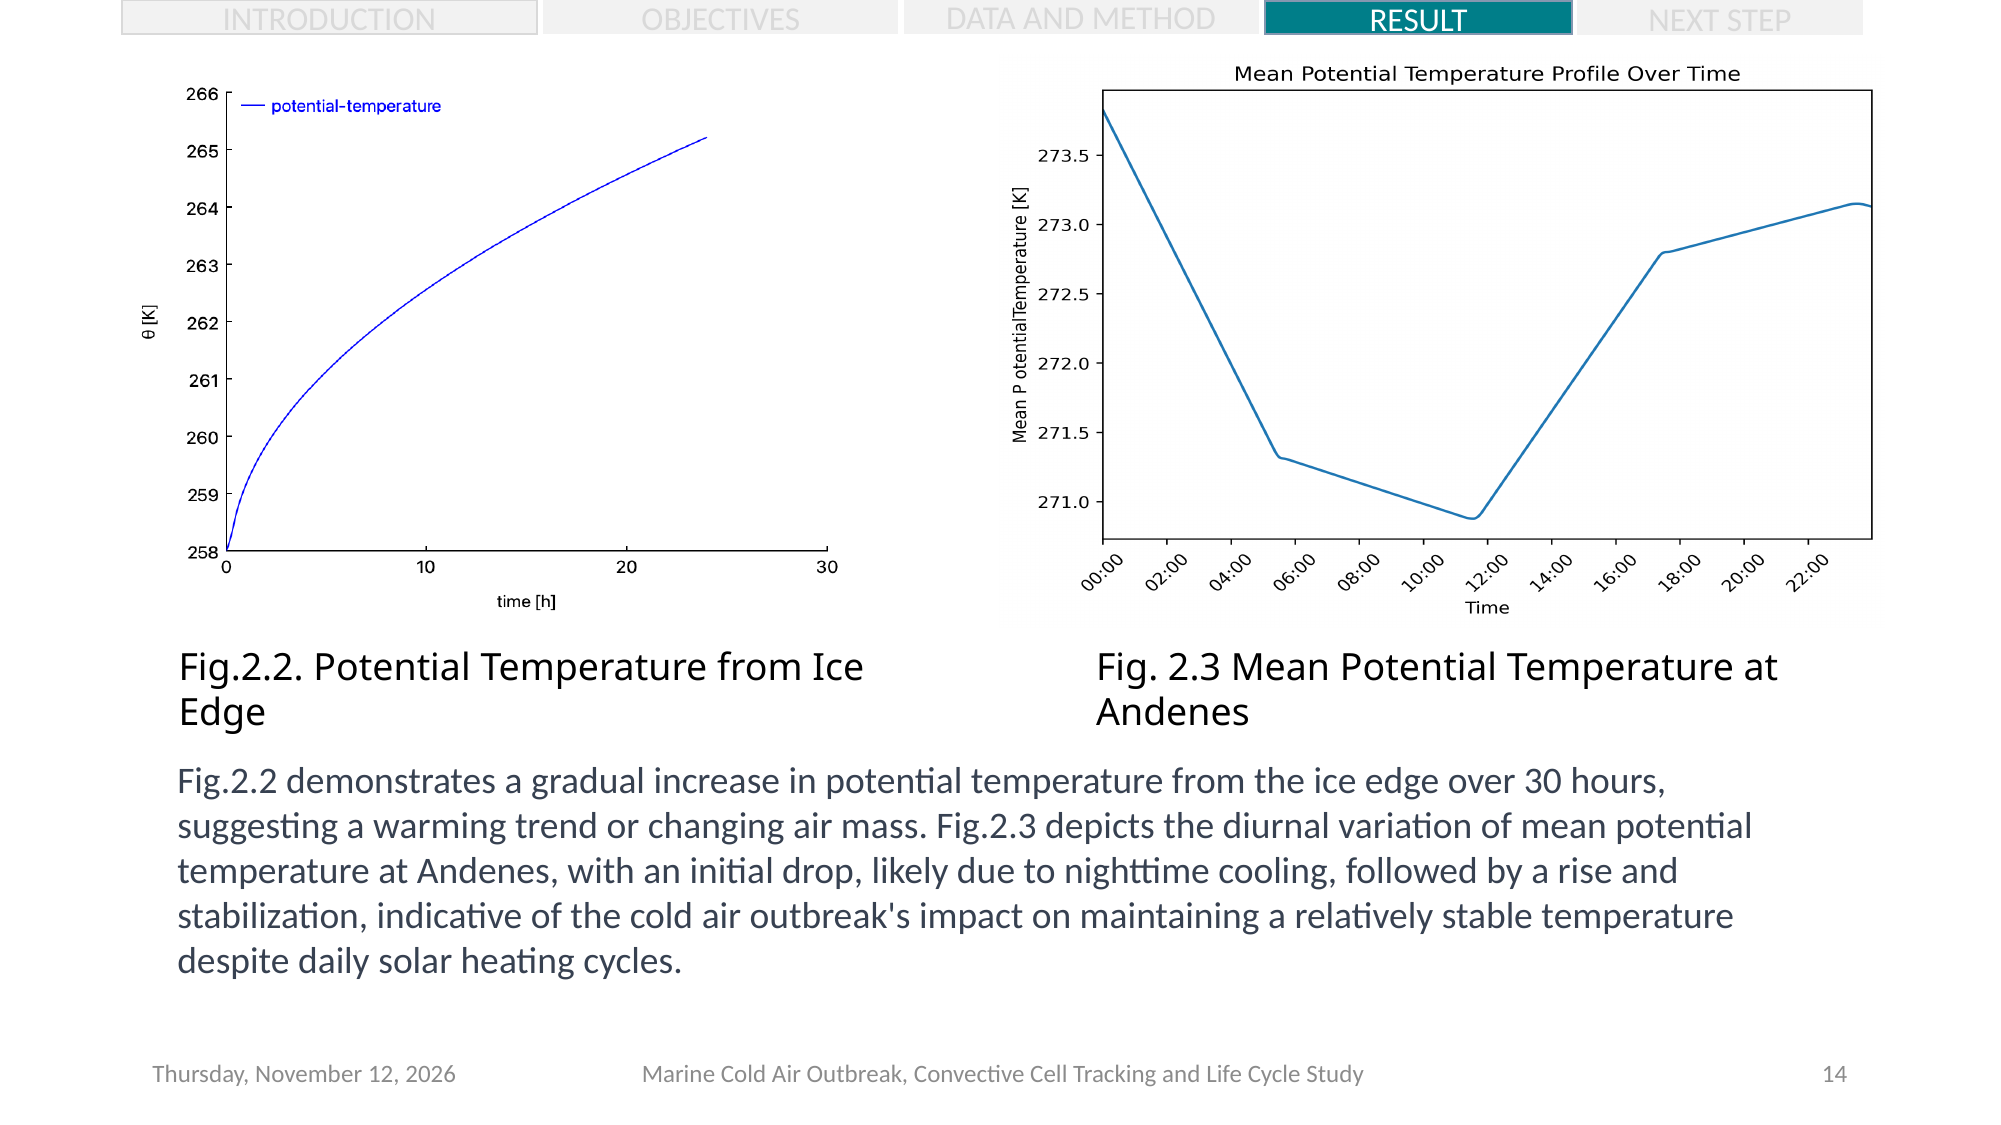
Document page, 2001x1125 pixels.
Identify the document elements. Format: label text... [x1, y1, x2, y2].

picture [121, 49, 872, 622]
text_box RESULT [1264, 0, 1573, 35]
text_box DATA AND METHOD [904, 0, 1259, 34]
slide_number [137, 1042, 588, 1103]
footer Marine Cold Air Outbreak, Convective Cell Tracking and Life Cycle Study [622, 1042, 1385, 1103]
text_box Fig.2.2. Potential Temperature from Ice Edge [163, 635, 926, 741]
text_box NEXT STEP [1577, 0, 1863, 35]
text_box INTRODUCTION [121, 0, 538, 35]
text_box Fig. 2.3 Mean Potential Temperature at Andenes [1081, 635, 1926, 740]
text_box Fig.2.2 demonstrates a gradual increase in potential temperature from the ice edge over 30 hours, suggesting a warming trend or changing air mass. Fig.2.3 depicts the diurnal variation of mean potential temperature at Andenes, with an initial drop, likely due to nighttime cooling, followed by a rise and stabilization, indicative of the cold air outbreak's impact on maintaining a relatively stable temperature despite daily solar heating cycles. [162, 748, 1845, 989]
picture [999, 54, 1885, 628]
text_box OBJECTIVES [543, 0, 898, 34]
slide_number 14 [1412, 1042, 1863, 1103]
